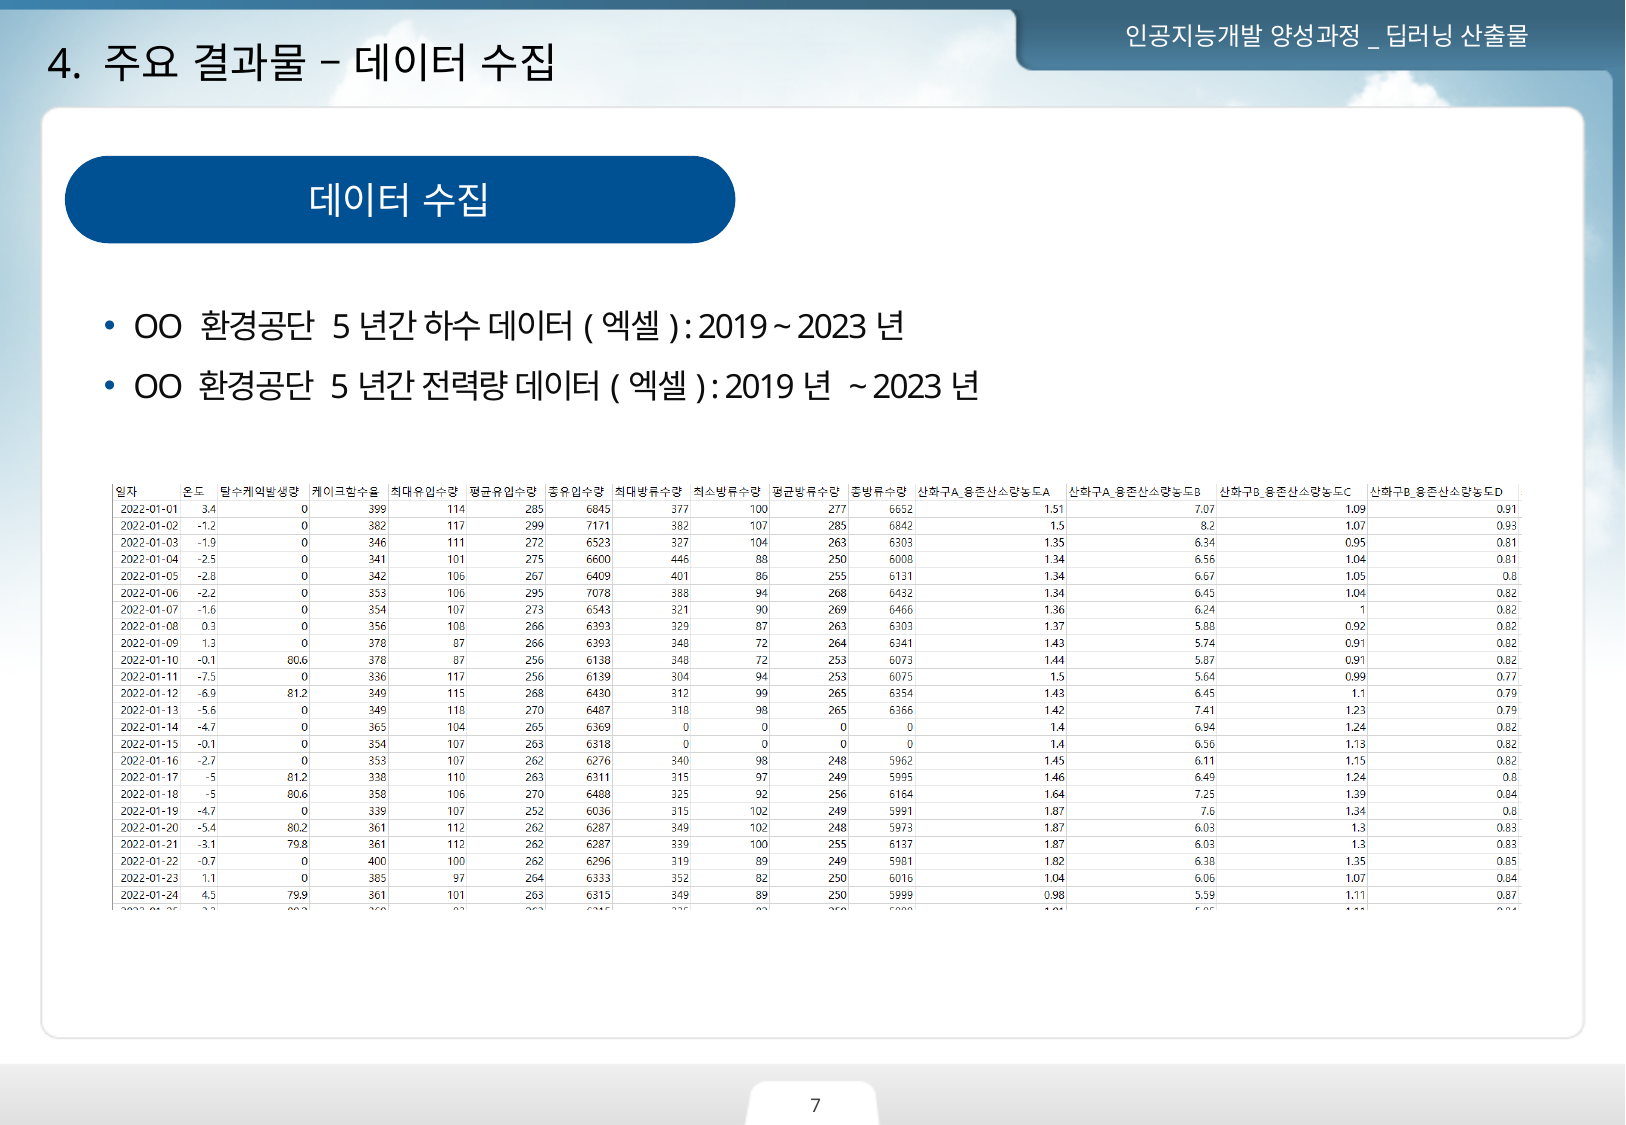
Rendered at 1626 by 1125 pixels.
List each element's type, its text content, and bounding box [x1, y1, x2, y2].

text_box 4. 주요 결과물 – 데이터 수집 [32, 29, 573, 95]
text_box OO 환경공단 5년간 하수 데이터(엑셀) : 2019 ~ 2023년 OO 환경공단 5년간 전력량 데이터(엑셀) : 2019년 ~ 2023년 [103, 285, 1497, 405]
picture [0, 0, 1625, 1125]
text_box 데이터 수집 [64, 155, 736, 244]
